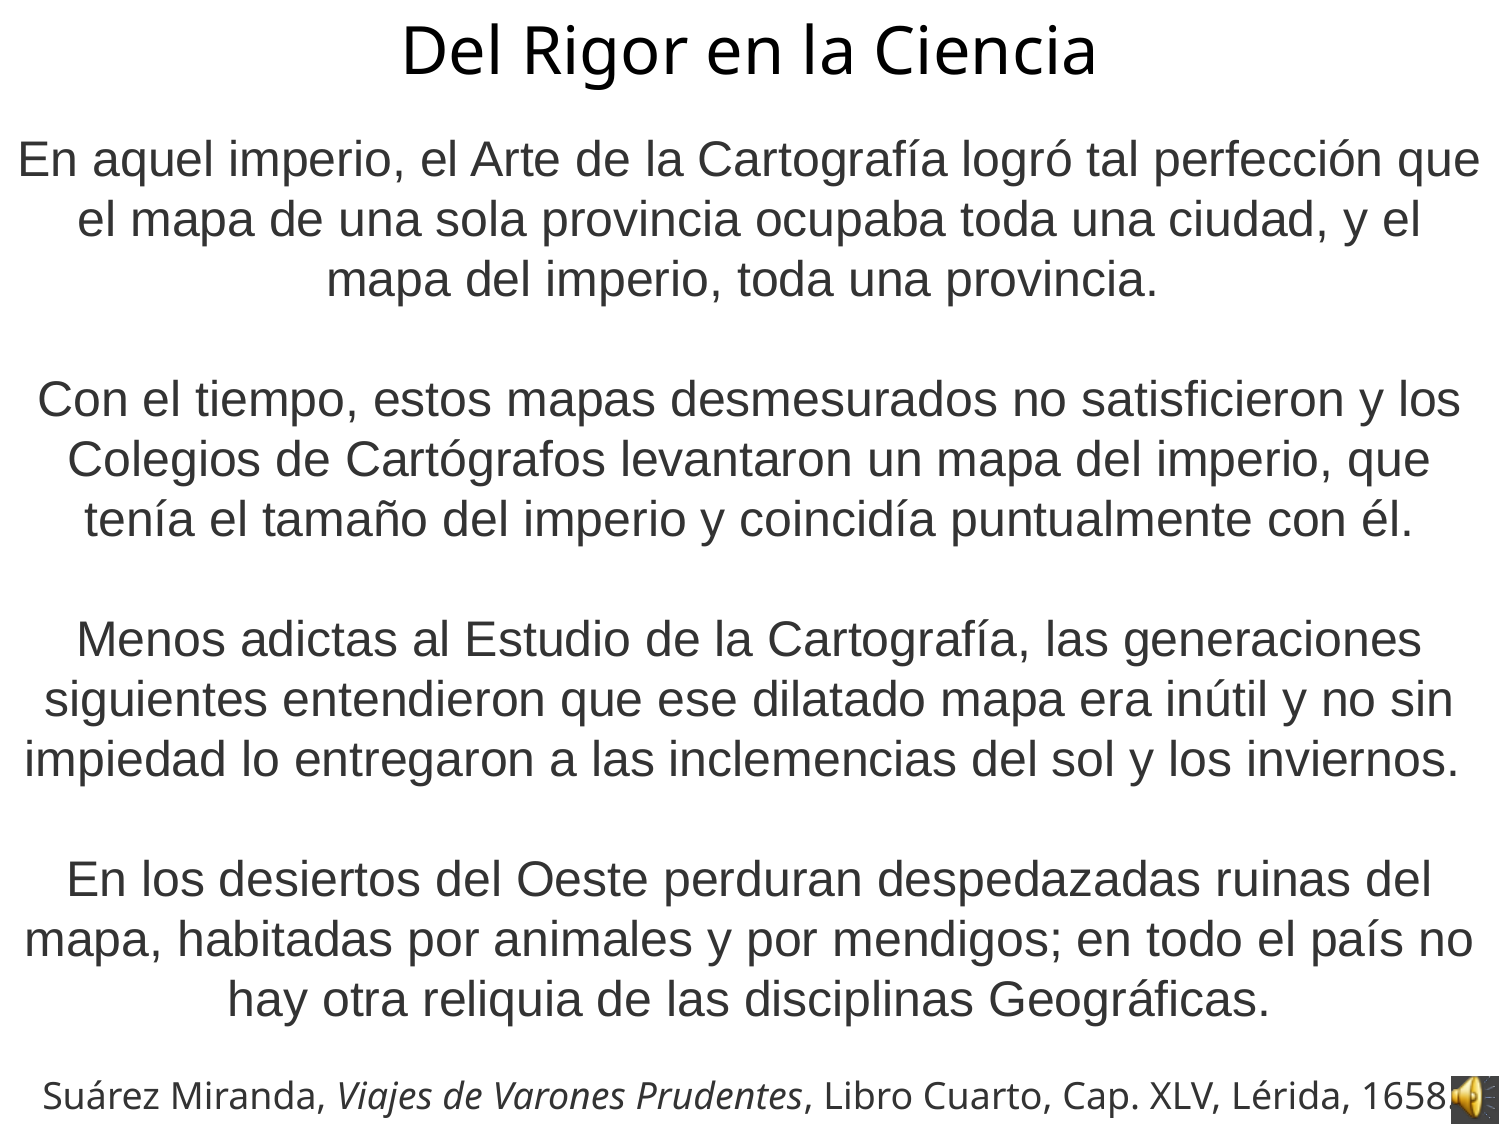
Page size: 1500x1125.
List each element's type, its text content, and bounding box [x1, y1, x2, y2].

text_box En aquel imperio, el Arte de la Cartografía logró tal perfección que el mapa de una sola provincia ocupaba toda una ciudad, y el mapa del imperio, toda una provincia. Con el tiempo, estos mapas desmesurados no satisficieron y los Colegios de Cartógrafos levantaron un mapa del imperio, que tenía el tamaño del imperio y coincidía puntualmente con él. Menos adictas al Estudio de la Cartografía, las generaciones siguientes entendieron que ese dilatado mapa era inútil y no sin impiedad lo entregaron a las inclemencias del sol y los inviernos. En los desiertos del Oeste perduran despedazadas ruinas del mapa, habitadas por animales y por mendigos; en todo el país no hay otra reliquia de las disciplinas Geográficas. Suárez Miranda, Viajes de Varones Prudentes, Libro Cuarto, Cap. XLV, Lérida, 1658. [0, 119, 1500, 1125]
text_box Del Rigor en la Ciencia [0, 0, 1500, 119]
picture [1449, 1074, 1500, 1125]
